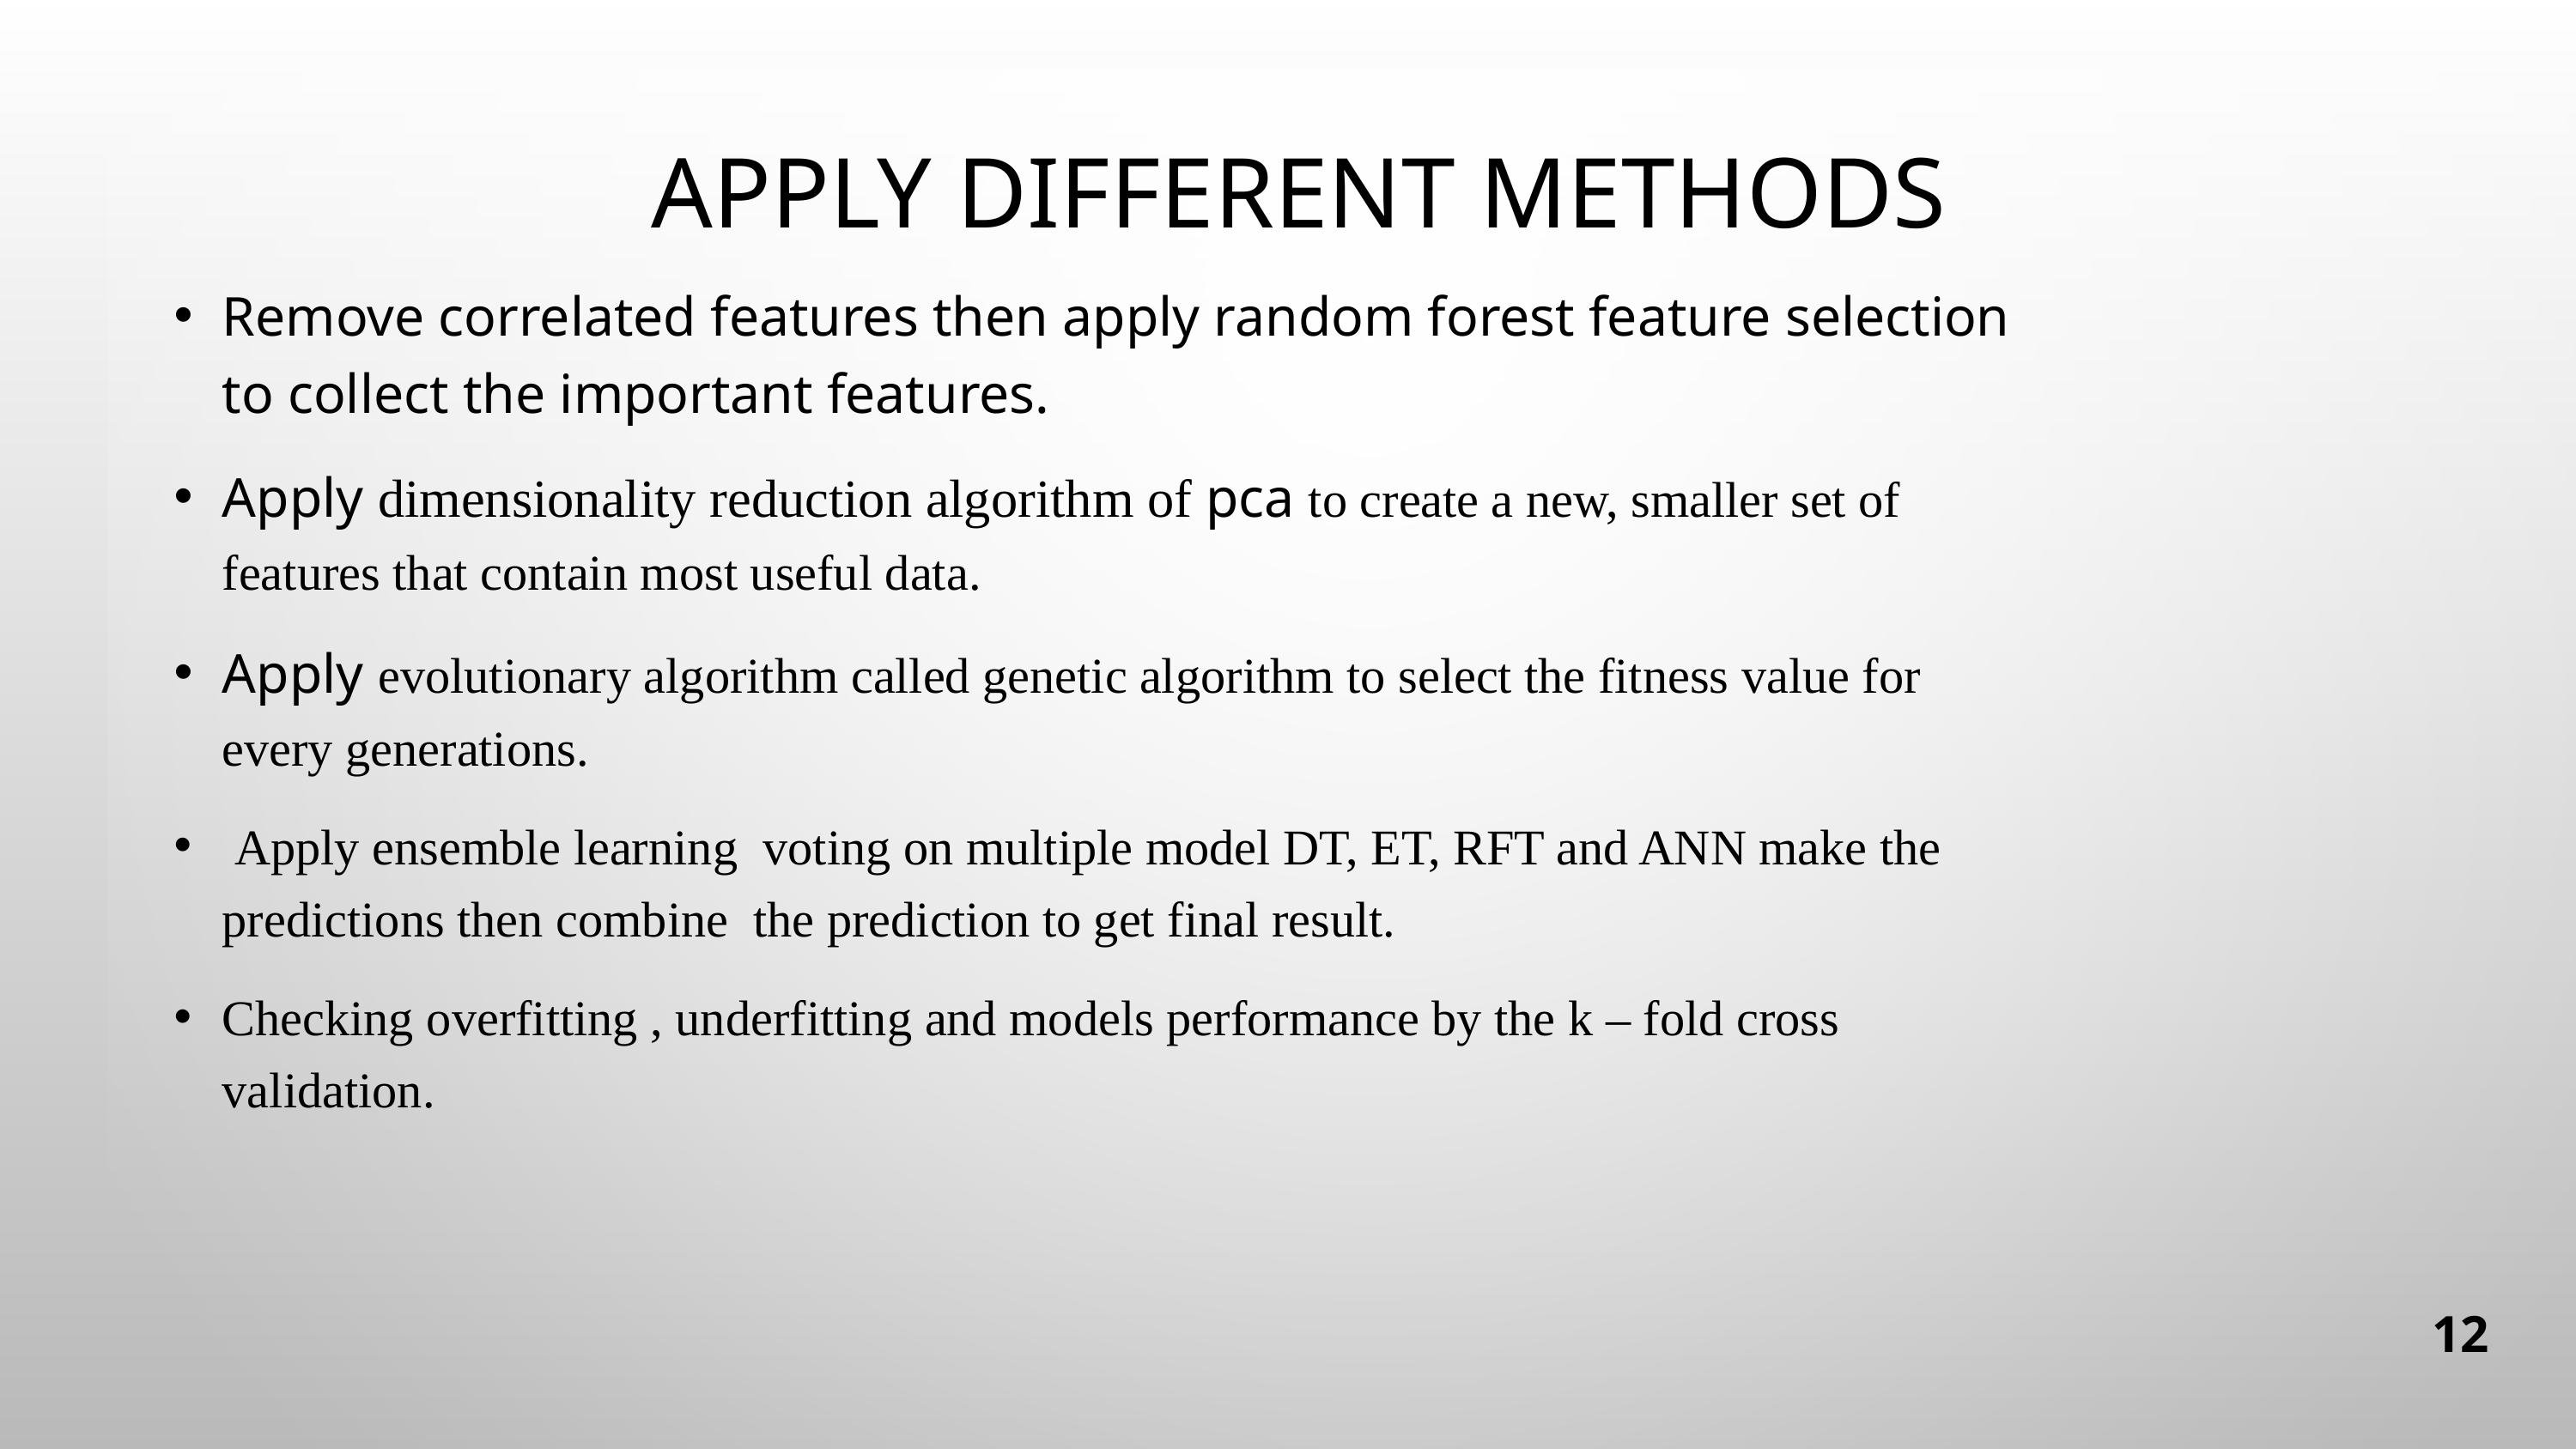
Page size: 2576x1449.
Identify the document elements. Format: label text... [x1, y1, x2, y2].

picture [107, 70, 2576, 1449]
title Apply Different Methods [214, 130, 2384, 264]
slide_number 12 [2340, 1297, 2502, 1375]
list Remove correlated features then apply random forest feature selection to collect the important features. Apply dimensionality reduction algorithm of pca to create a new, smaller set of features that contain most useful data. Apply evolutionary algorithm called genetic algorithm to select the fitness value for every generations. Apply ensemble learning voting on multiple model DT, ET, RFT and ANN make the predictions then combine the prediction to get final result. Checking overfitting , underfitting and models performance by the k – fold cross validation. [161, 263, 2029, 1319]
